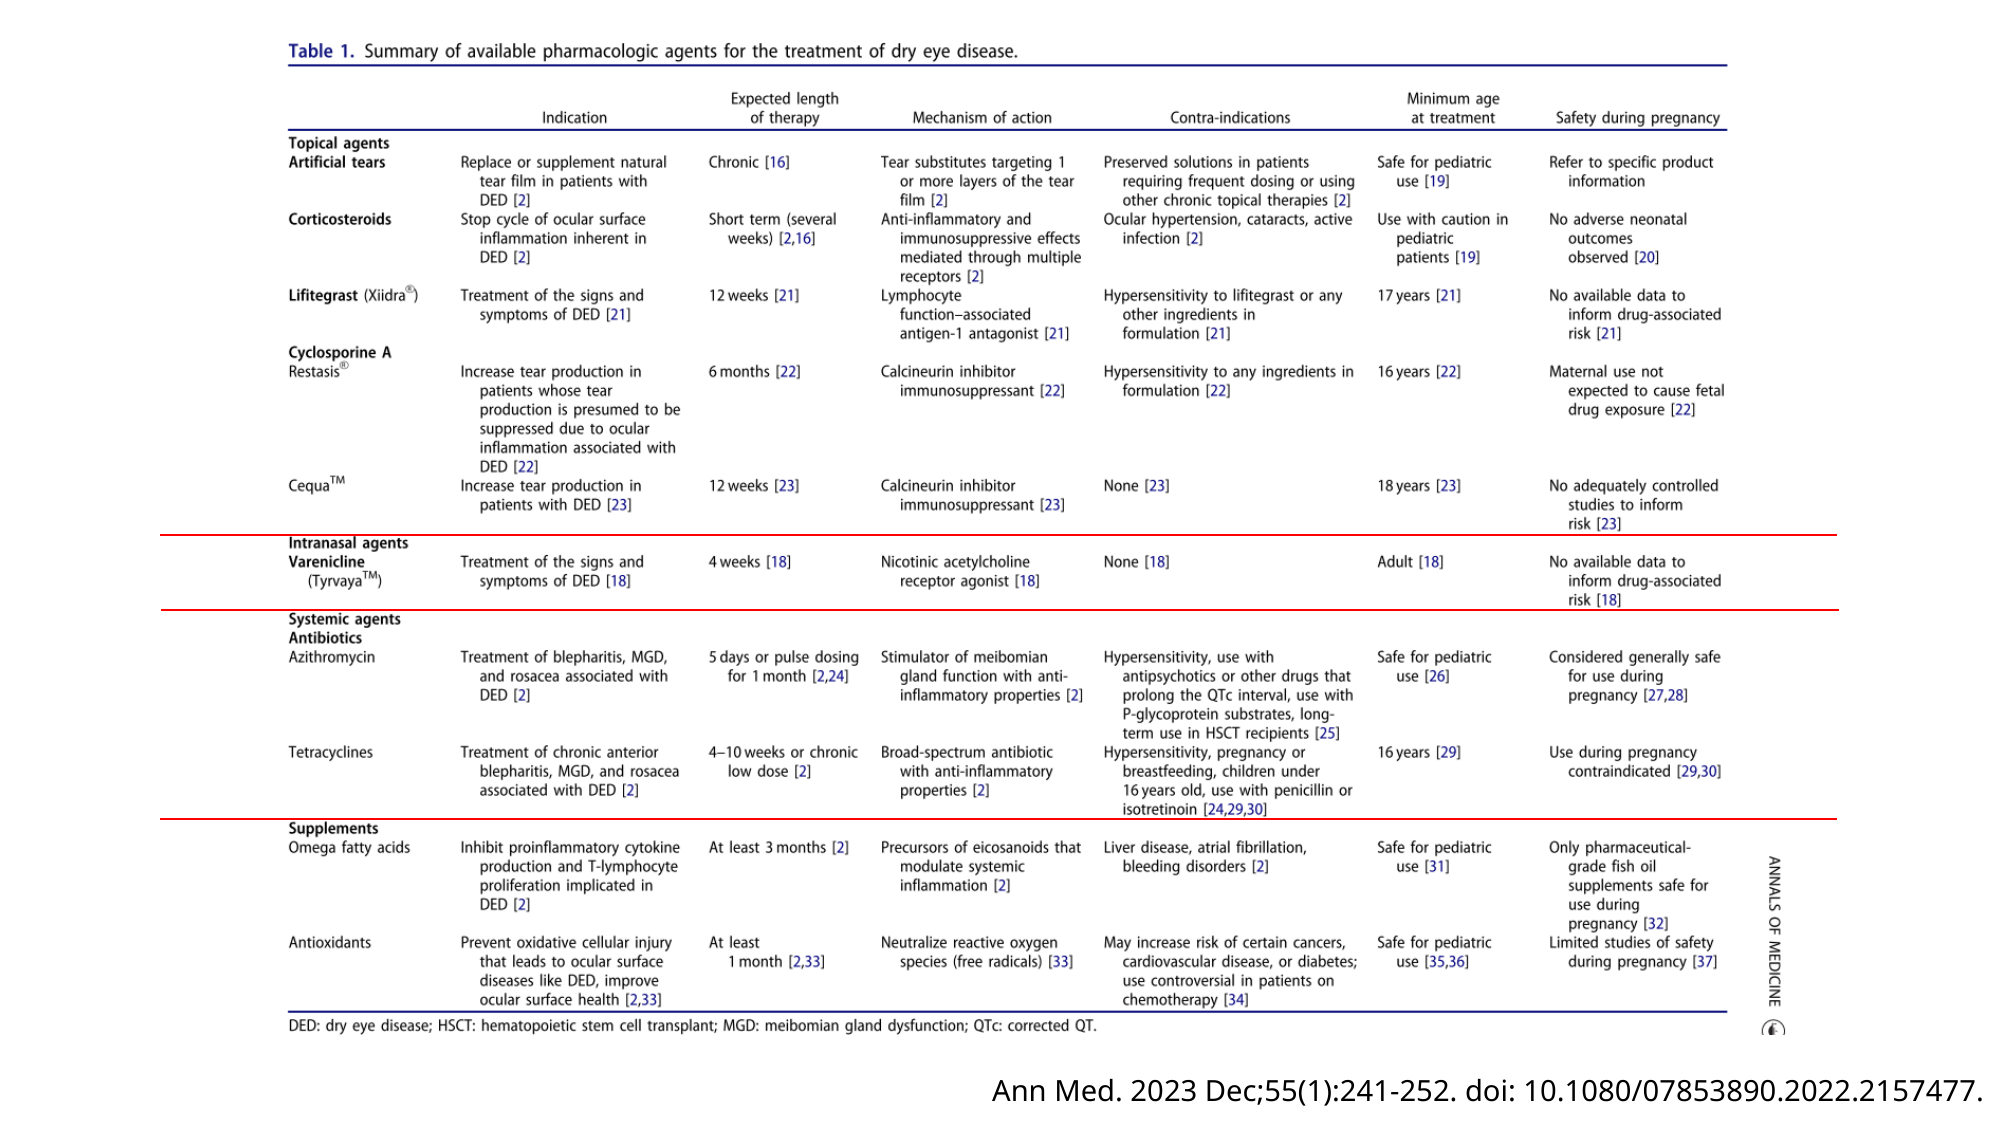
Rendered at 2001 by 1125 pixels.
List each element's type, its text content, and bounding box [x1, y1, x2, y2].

picture [160, 20, 1840, 609]
picture [160, 611, 1840, 1036]
text_box Ann Med. 2023 Dec;55(1):241-252. doi: 10.1080/07853890.2022.2157477. [867, 1064, 2000, 1115]
